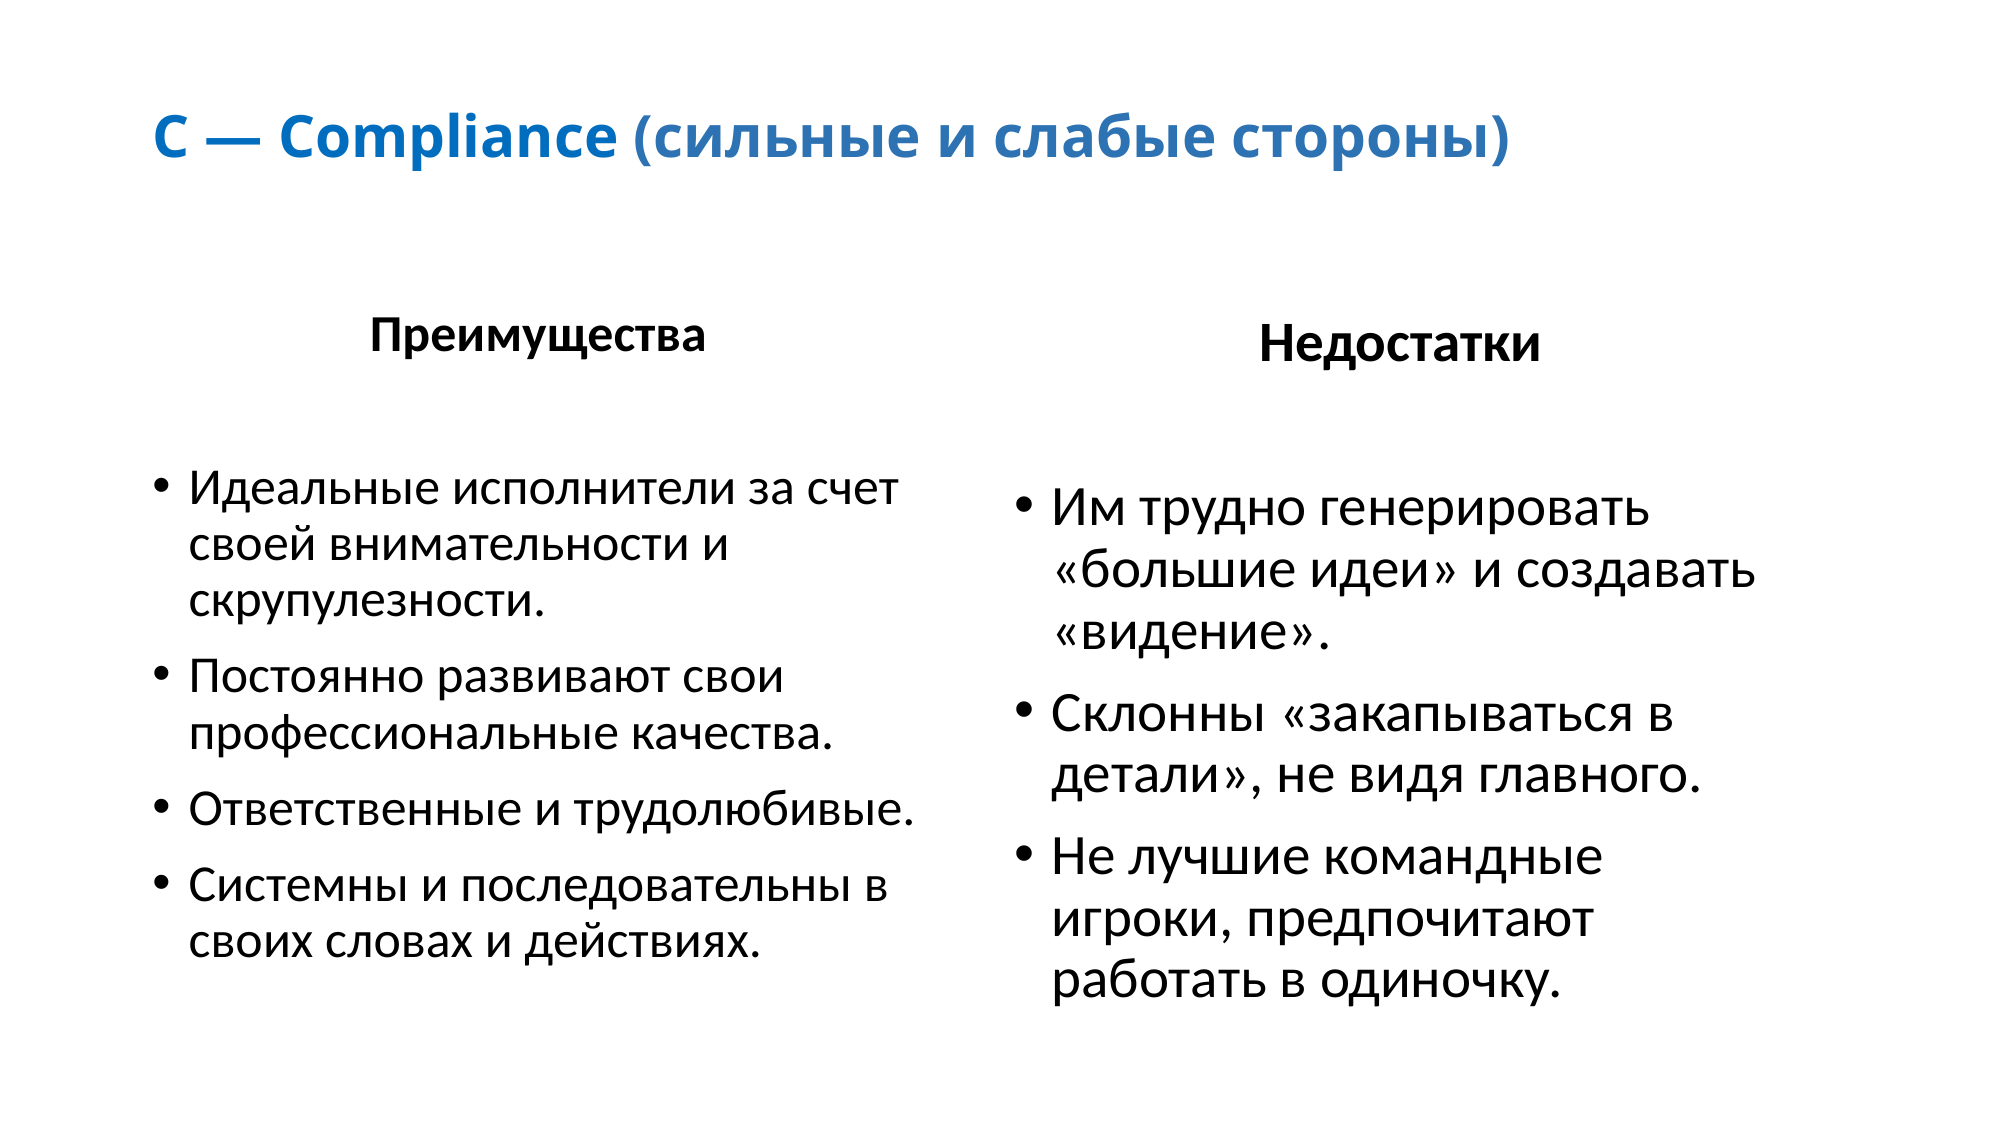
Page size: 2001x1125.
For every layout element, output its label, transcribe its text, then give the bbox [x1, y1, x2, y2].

text_box Недостатки Им трудно генерировать «большие идеи» и создавать «видение». Склонны «закапываться в детали», не видя главного. Не лучшие командные игроки, предпочитают работать в одиночку. [999, 305, 1803, 1019]
list Преимущества Идеальные исполнители за счет своей внимательности и скрупулезности. Постоянно развивают свои профессиональные качества. Ответственные и трудолюбивые. Системны и последовательны в своих словах и действиях. [137, 299, 940, 1014]
title С — Compliance (сильные и слабые стороны) [137, 59, 1863, 218]
